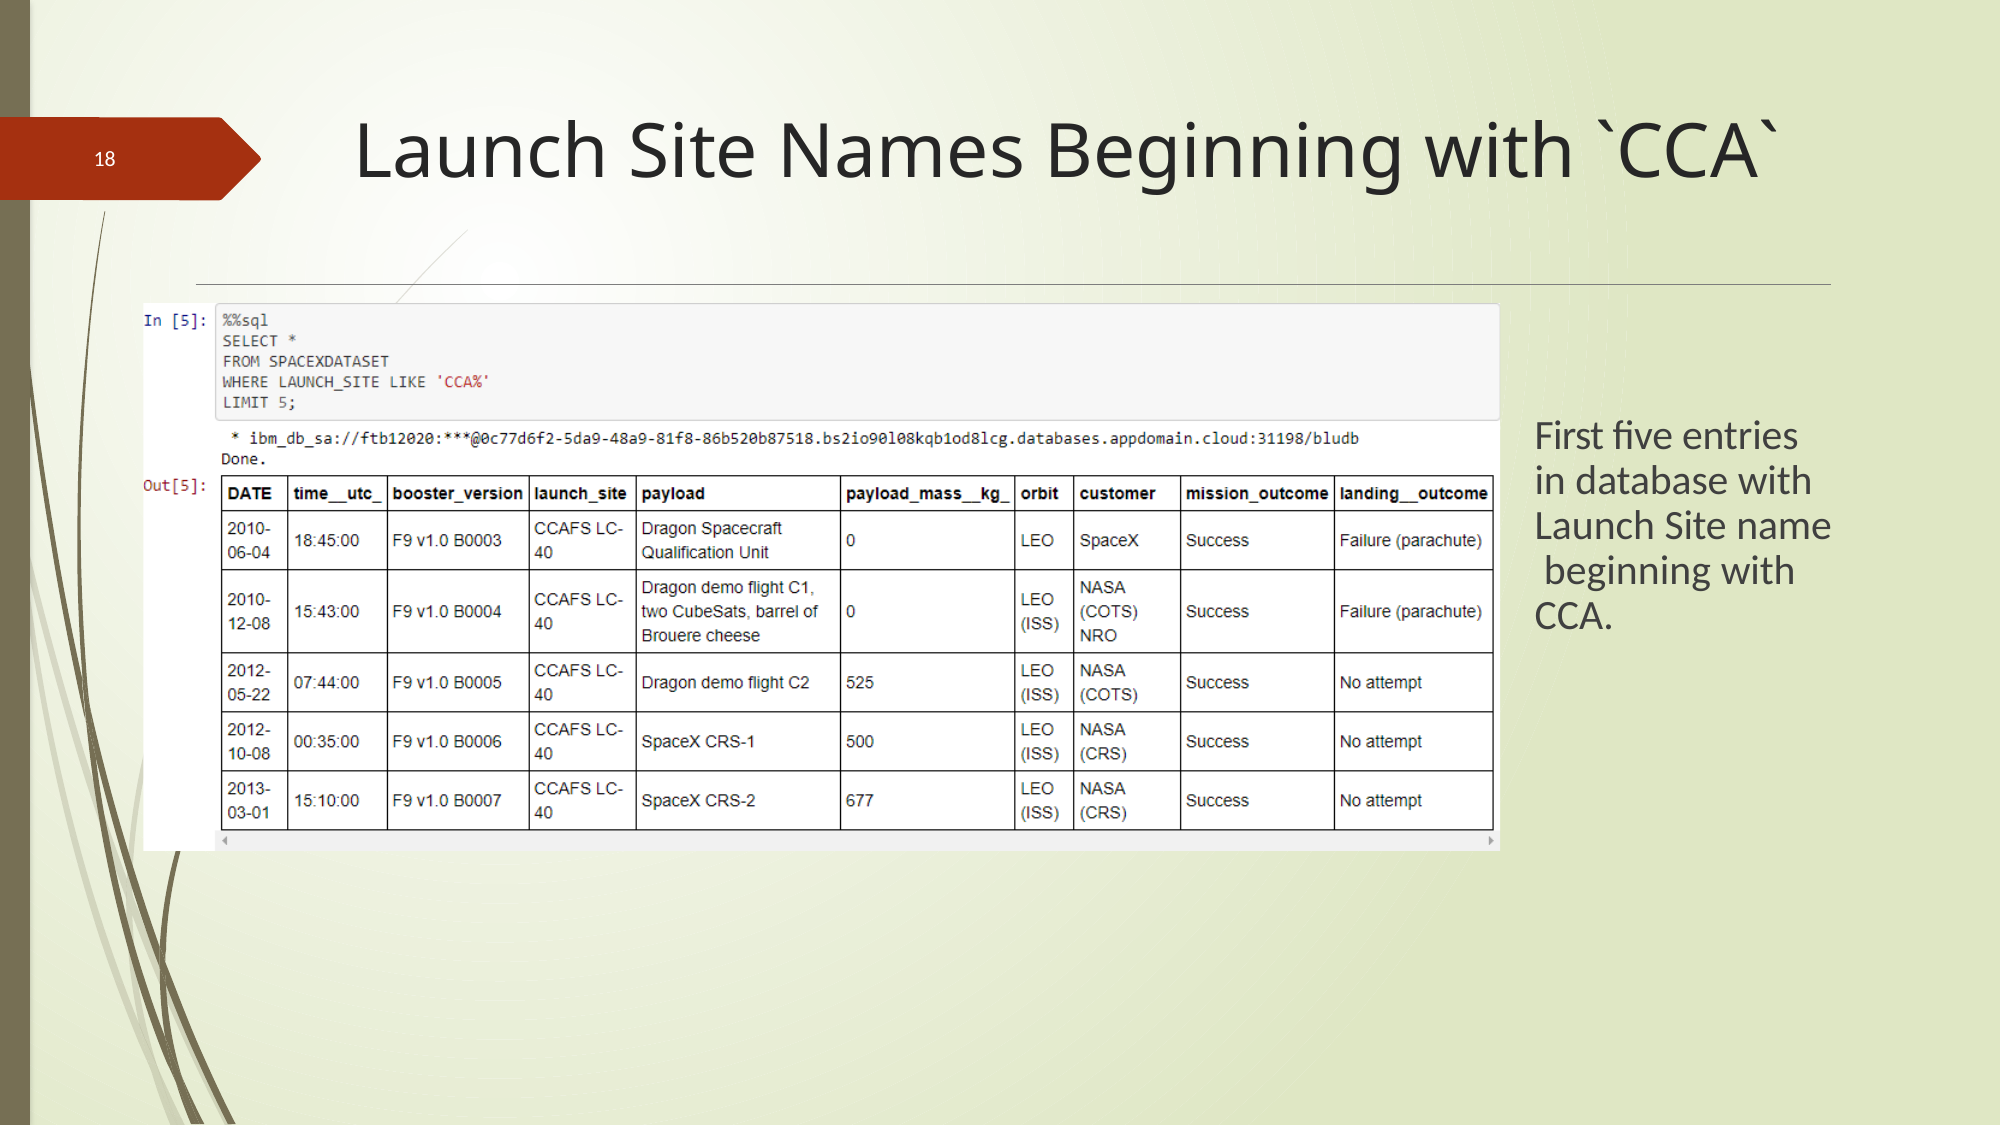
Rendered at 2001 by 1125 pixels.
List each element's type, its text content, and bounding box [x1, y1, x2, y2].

text_box Launch Site Names Beginning with `CCA` [338, 94, 1913, 305]
slide_number 18 [87, 0, 216, 486]
text_box First five entries in database with Launch Site name beginning with CCA. [1532, 404, 1834, 638]
text_box [143, 303, 1501, 851]
